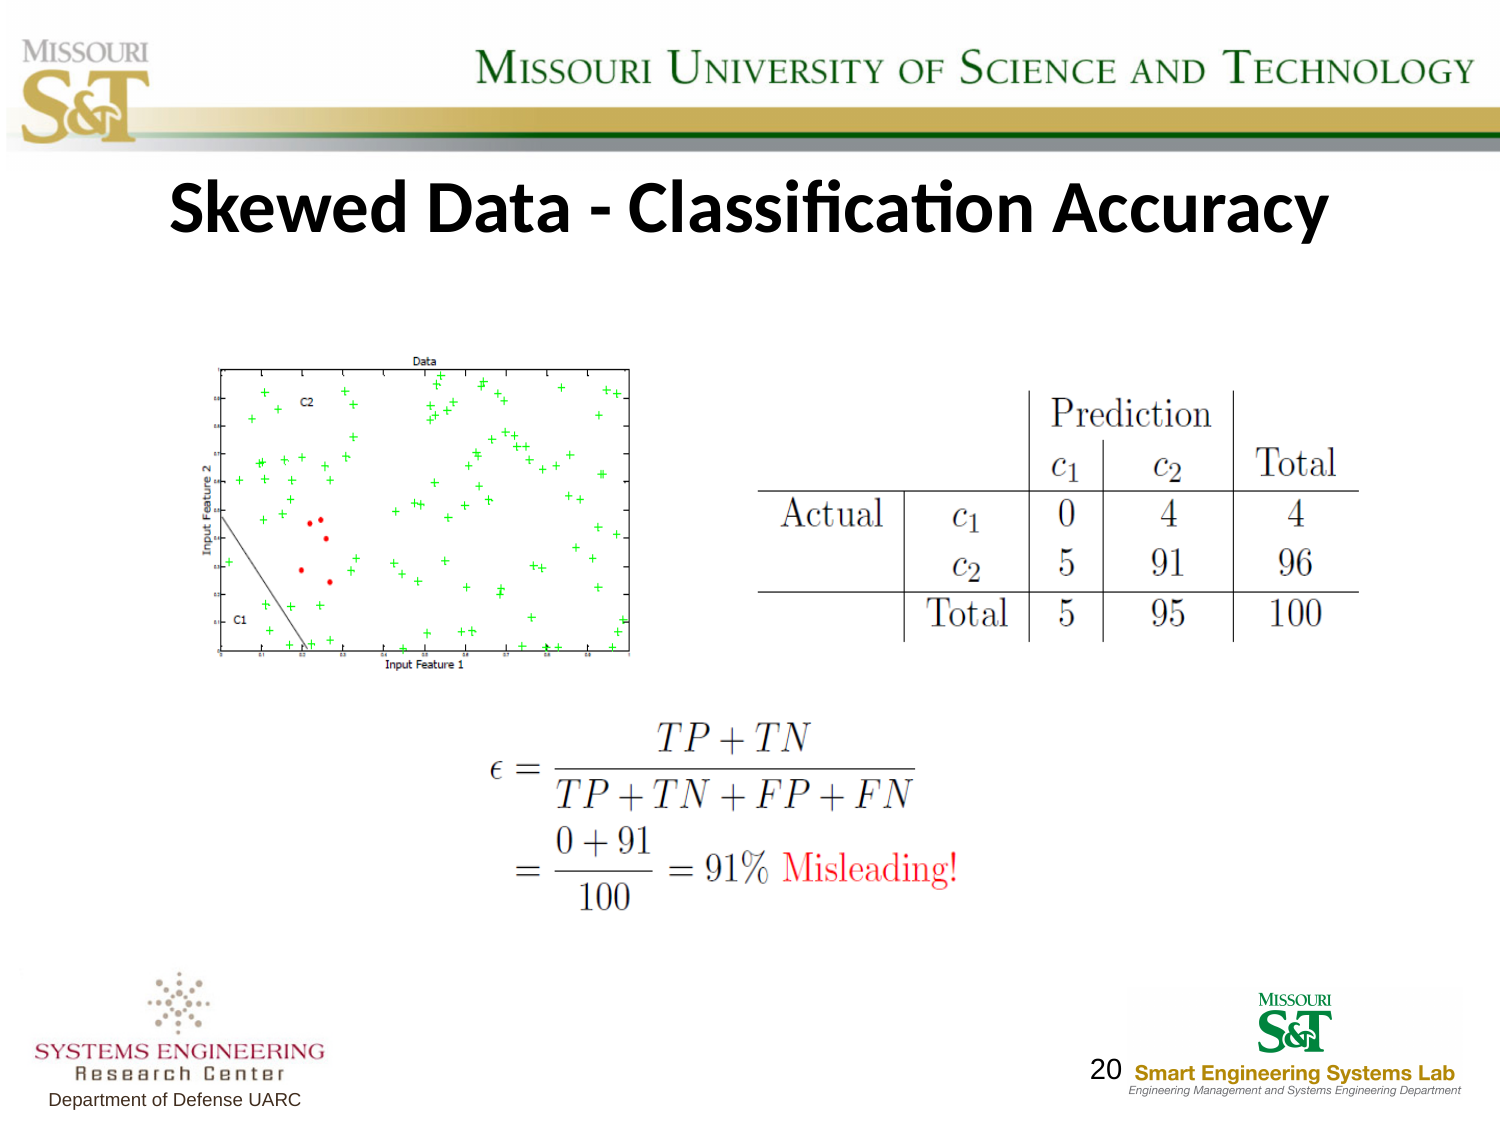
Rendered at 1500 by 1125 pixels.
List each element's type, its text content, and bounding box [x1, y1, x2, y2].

slide_number 20 [1074, 1042, 1425, 1103]
picture [6, 0, 1500, 171]
picture [1127, 987, 1463, 1100]
picture [19, 962, 338, 1088]
title Skewed Data - Classification Accuracy [75, 149, 1425, 250]
picture [138, 262, 1362, 951]
